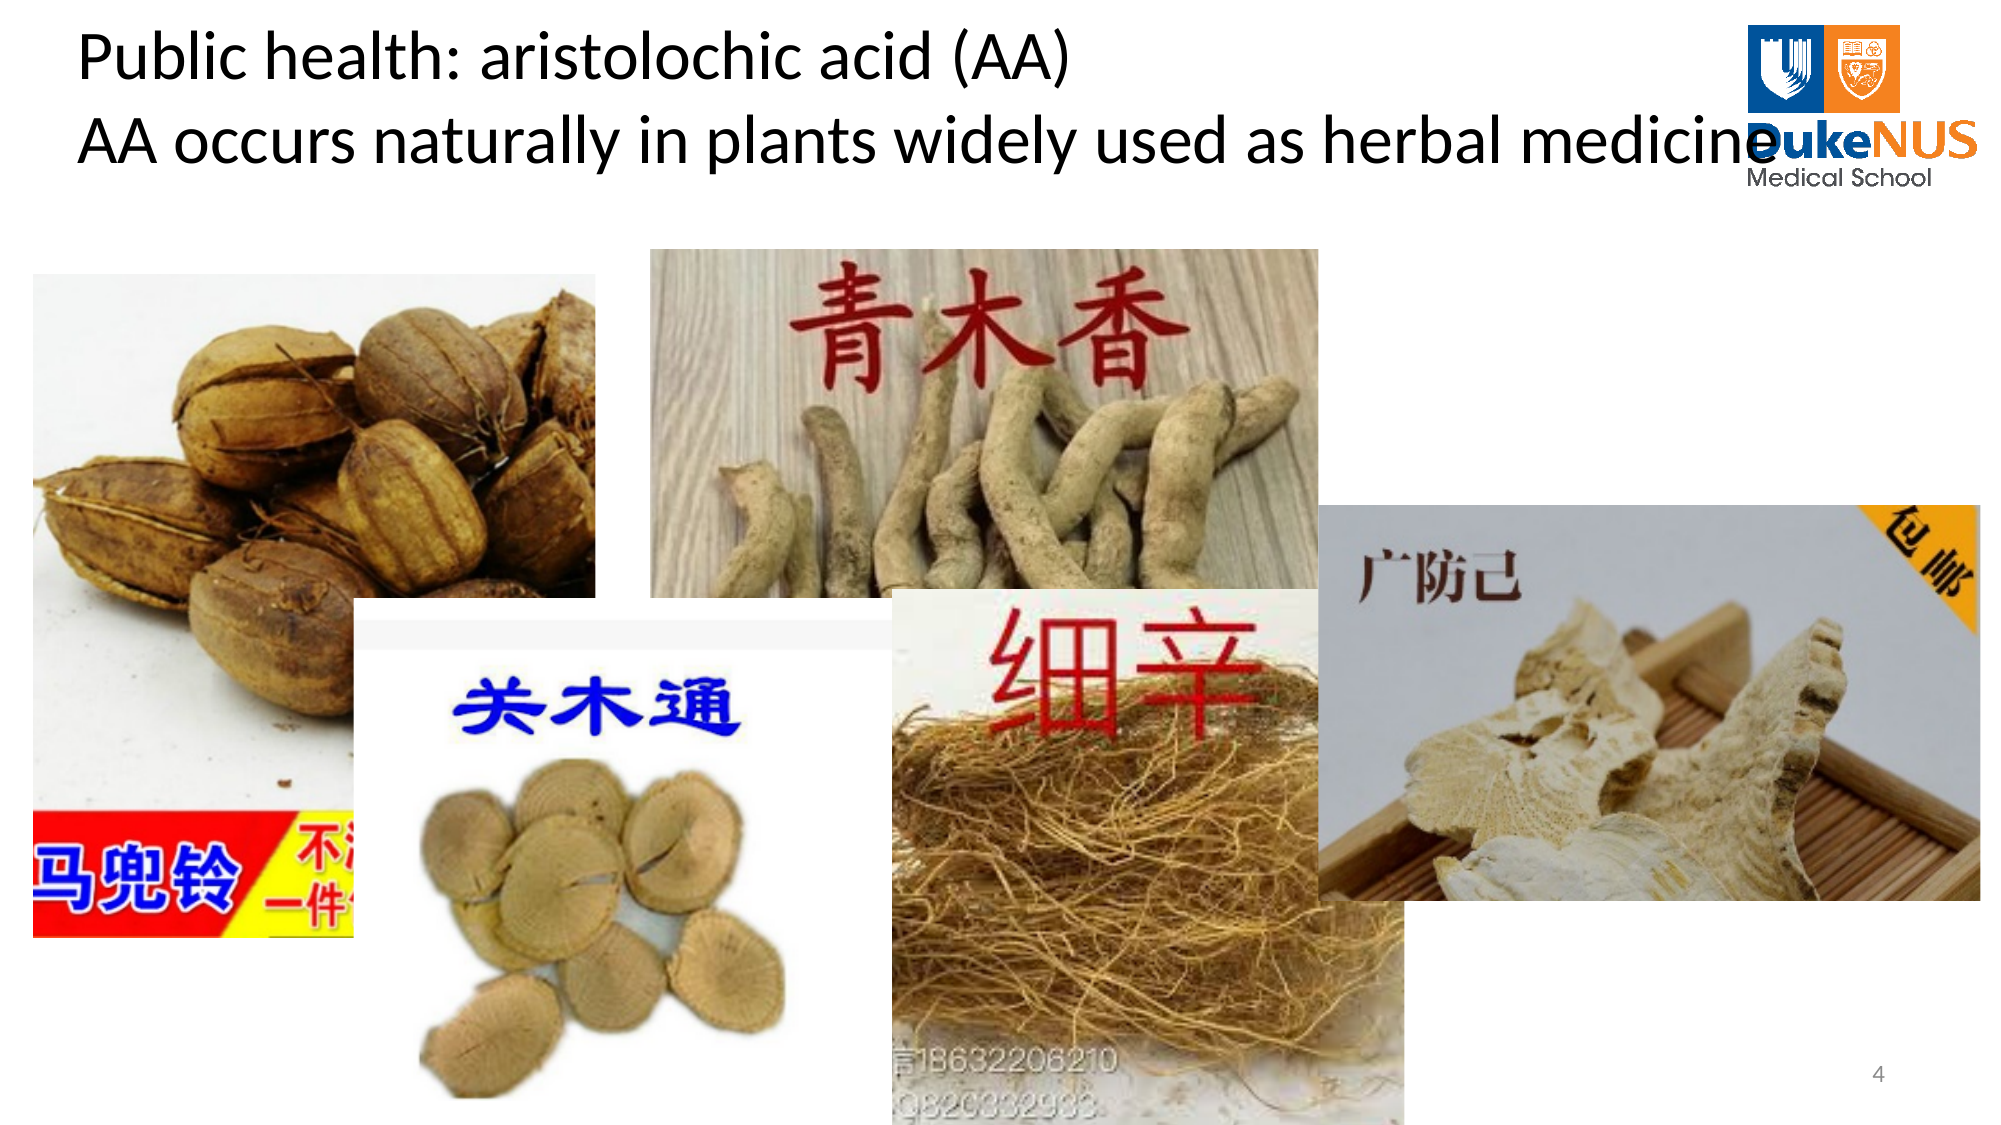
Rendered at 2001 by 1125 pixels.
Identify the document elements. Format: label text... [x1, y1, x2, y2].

title Public health: aristolochic acid (AA) AA occurs naturally in plants widely used as herbal medicine [62, 0, 1800, 188]
picture [32, 249, 1981, 1125]
slide_number 4 [1433, 1042, 1900, 1103]
picture [1737, 12, 1978, 189]
